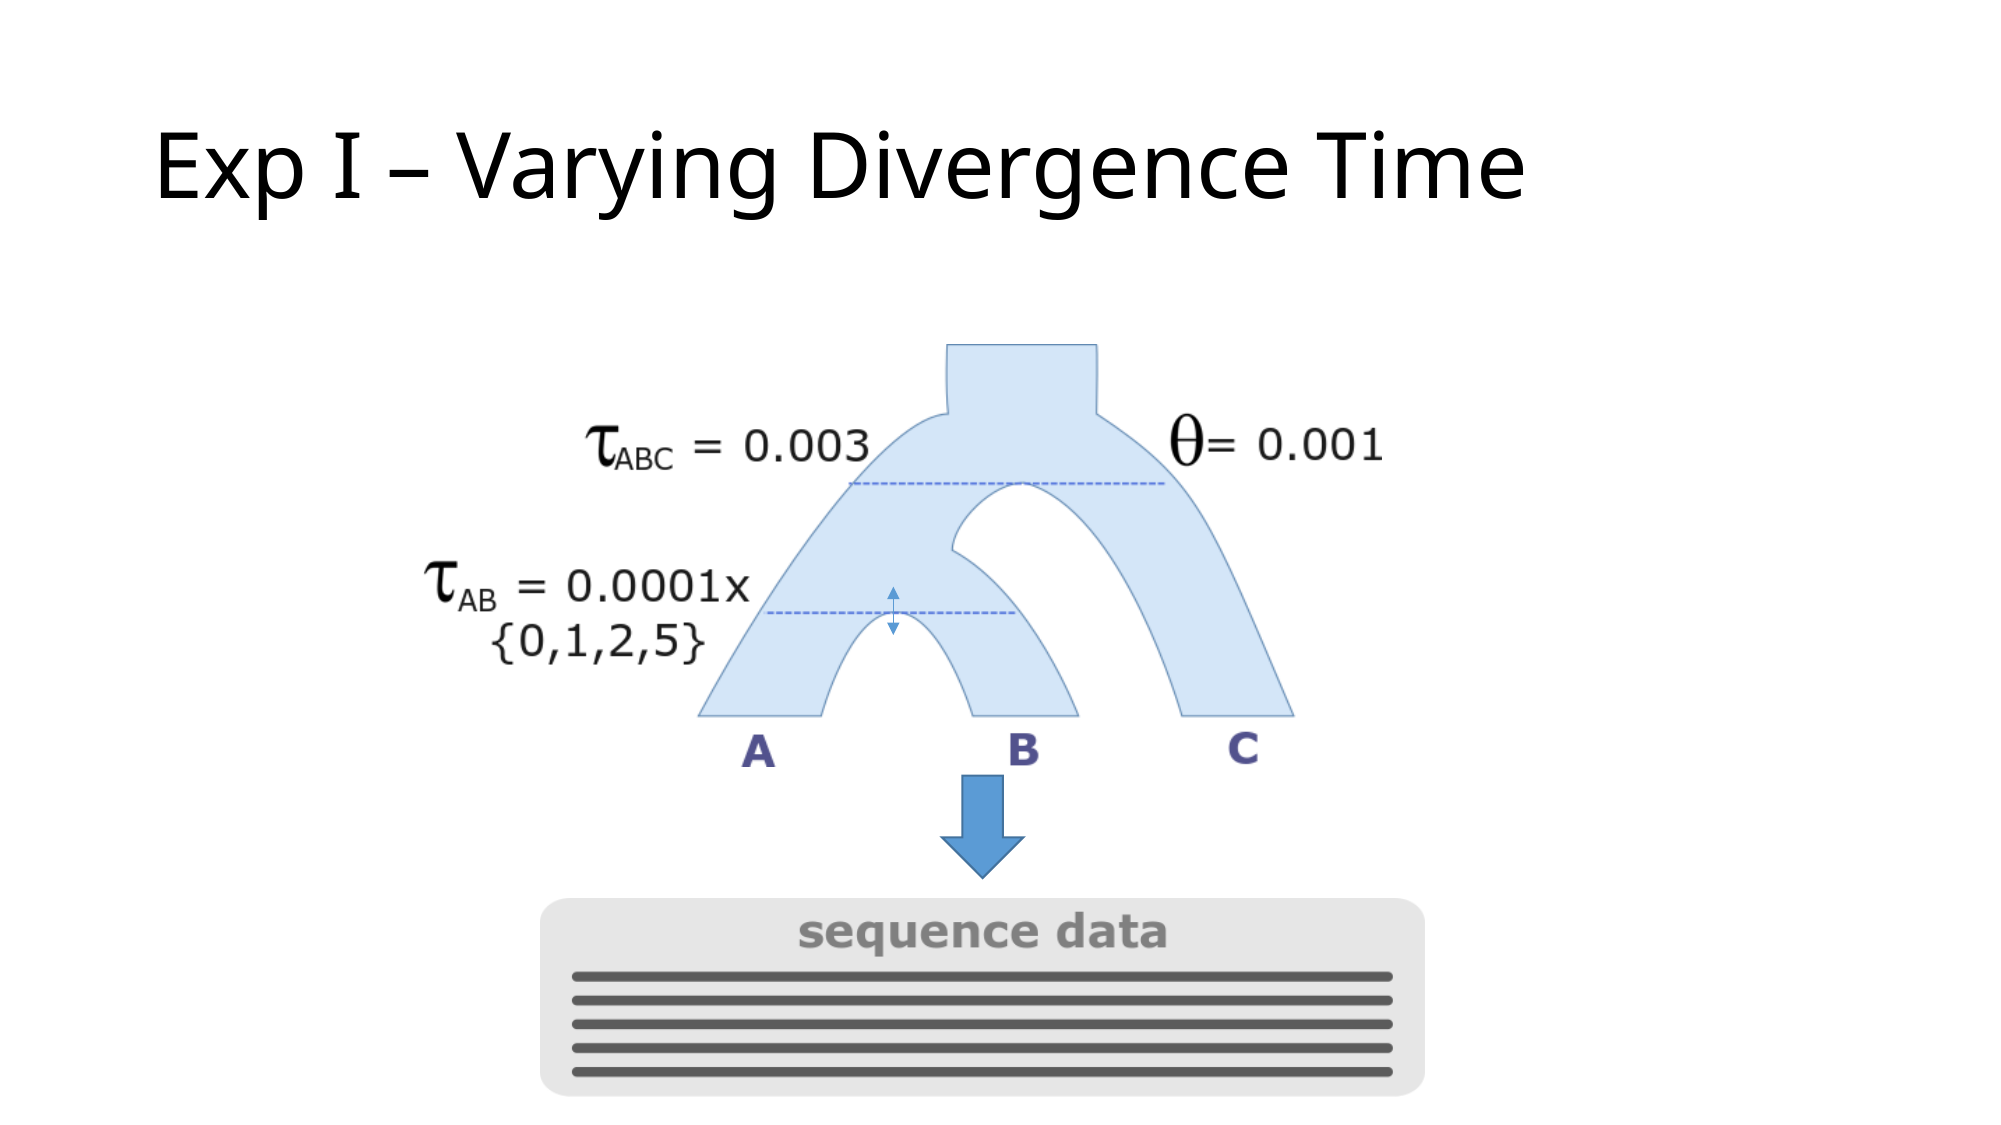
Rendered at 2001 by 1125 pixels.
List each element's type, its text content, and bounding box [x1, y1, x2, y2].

title Exp I – Varying Divergence Time [137, 59, 1863, 278]
picture [423, 344, 1382, 767]
picture [540, 898, 1425, 1097]
text_box [939, 774, 1026, 880]
